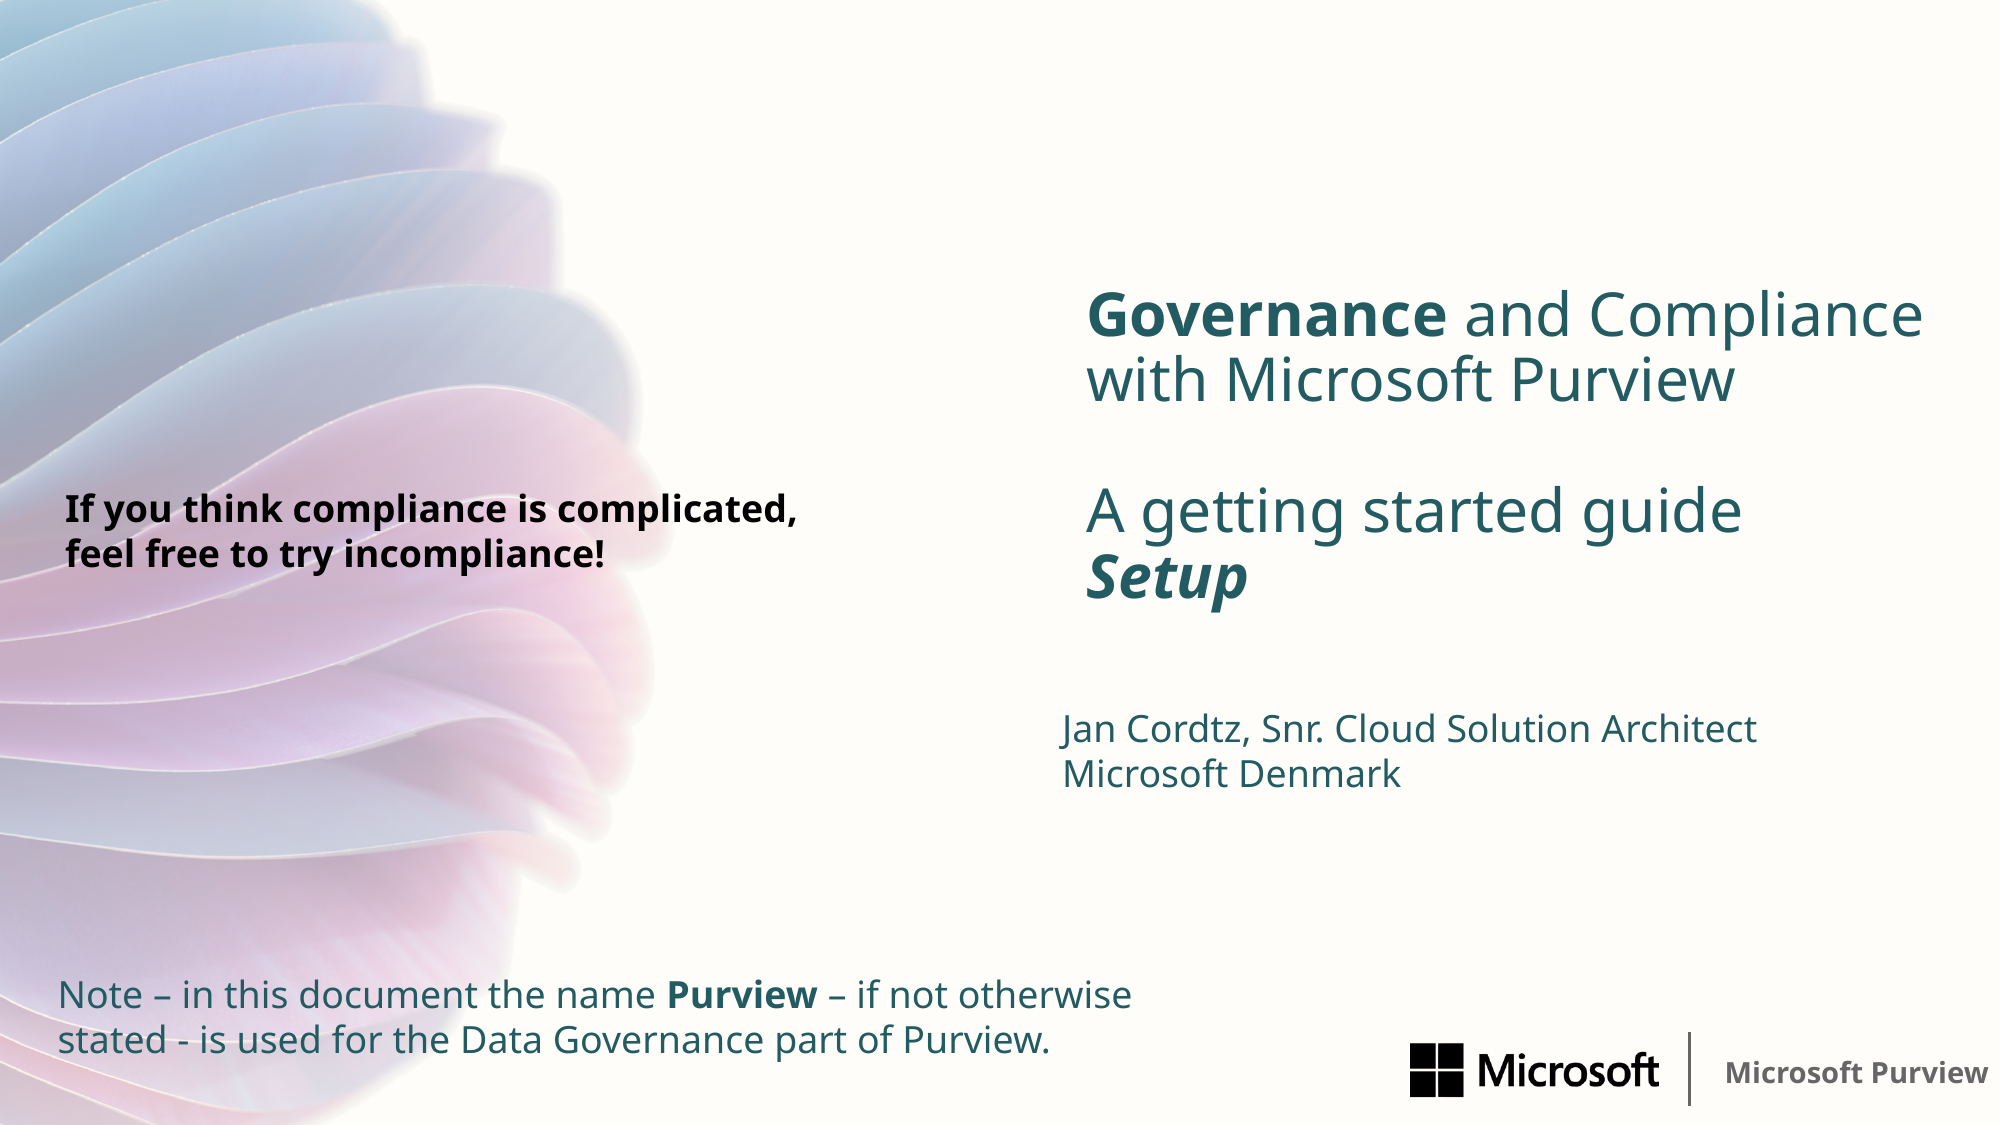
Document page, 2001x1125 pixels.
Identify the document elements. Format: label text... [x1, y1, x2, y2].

text_box Note – in this document the name Purview – if not otherwise stated - is used for the Data Governance part of Purview. [42, 963, 1148, 1069]
picture [1409, 1018, 1668, 1109]
title Governance and Compliance with Microsoft Purview A getting started guide Setup [1086, 280, 1942, 615]
text_box If you think compliance is complicated, feel free to try incompliance! [50, 477, 814, 583]
text_box Jan Cordtz, Snr. Cloud Solution Architect Microsoft Denmark [1047, 697, 1773, 848]
